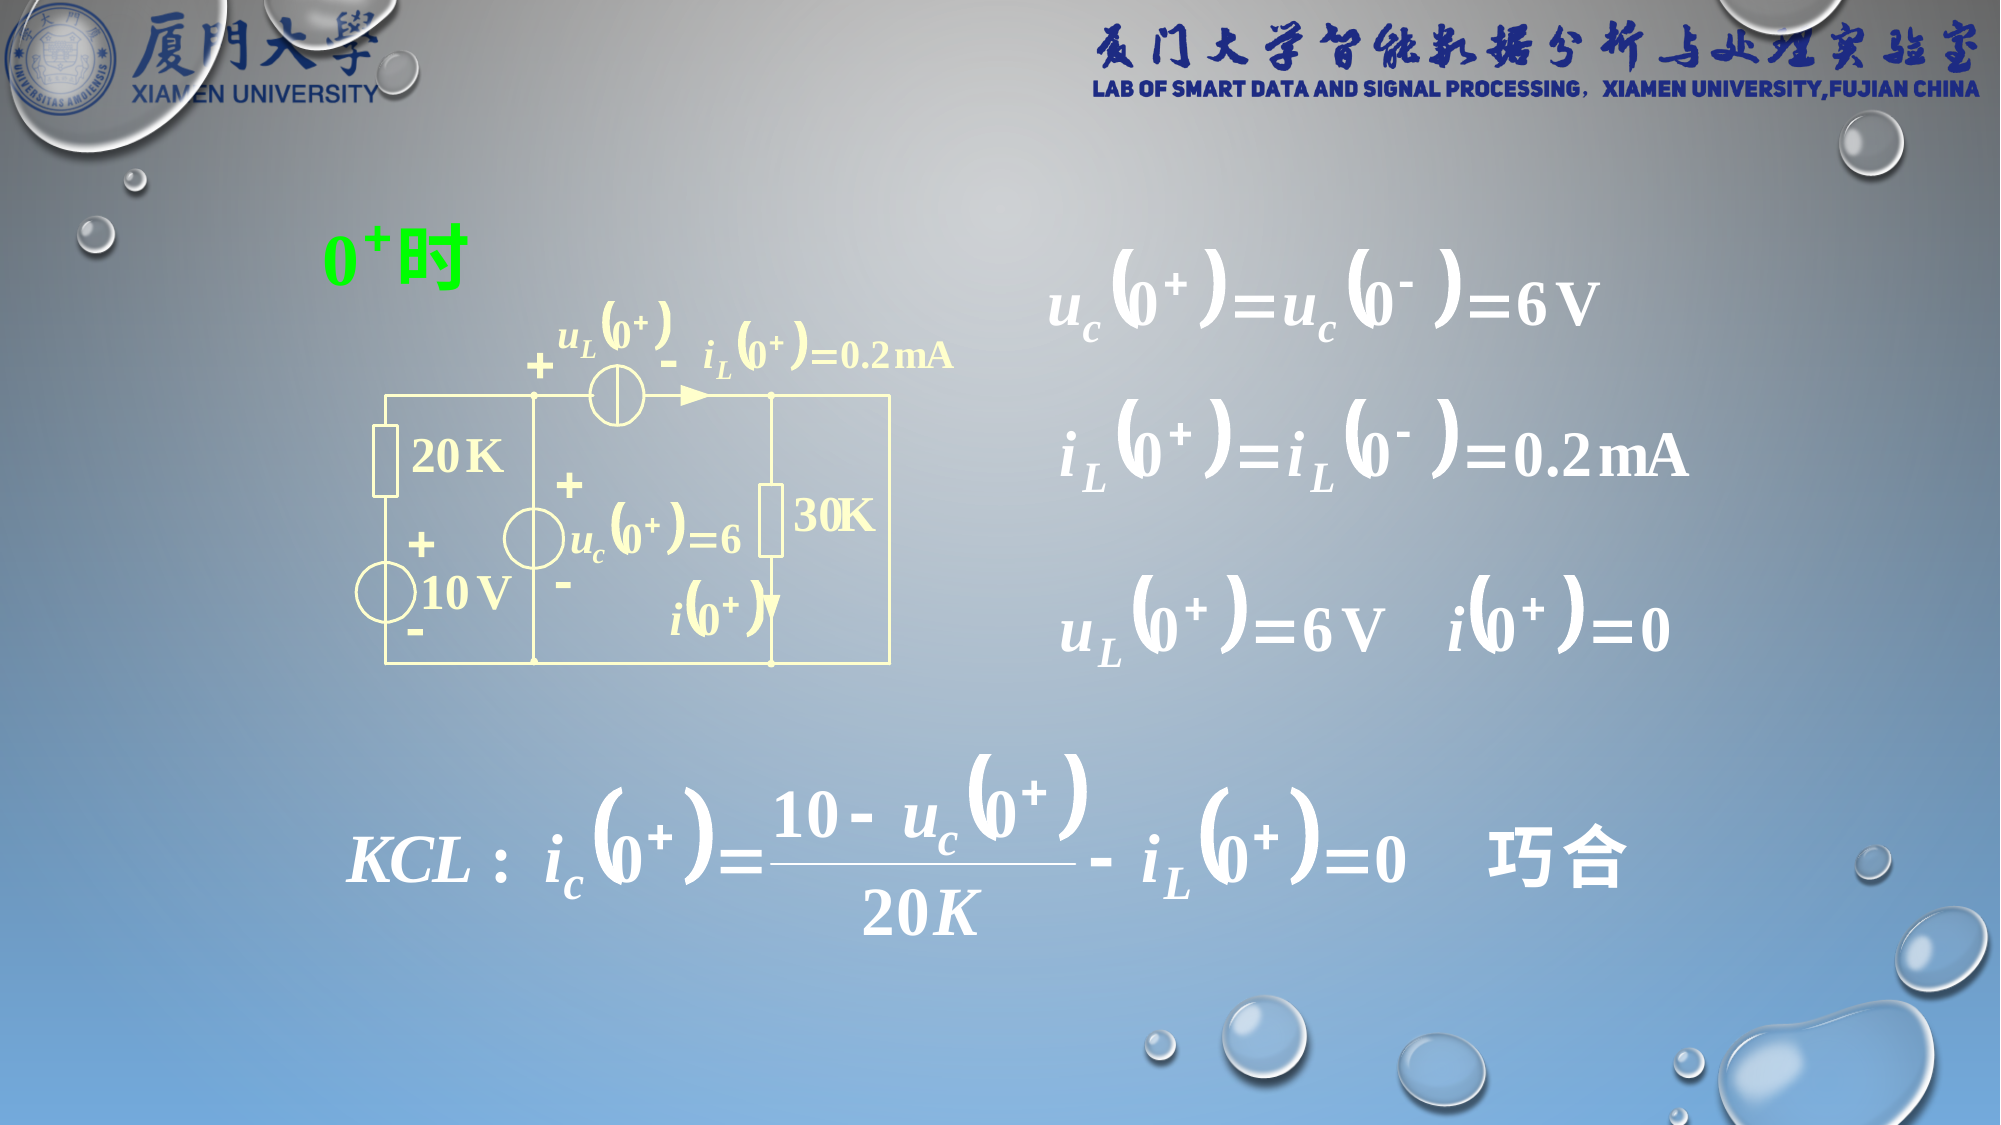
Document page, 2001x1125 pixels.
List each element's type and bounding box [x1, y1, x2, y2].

picture [0, 0, 2000, 1125]
text_box [349, 299, 963, 670]
text_box [1049, 399, 1707, 500]
text_box [312, 199, 477, 300]
text_box [334, 754, 1631, 948]
text_box [1037, 249, 1611, 355]
text_box [1049, 574, 1399, 675]
text_box [1437, 574, 1678, 675]
